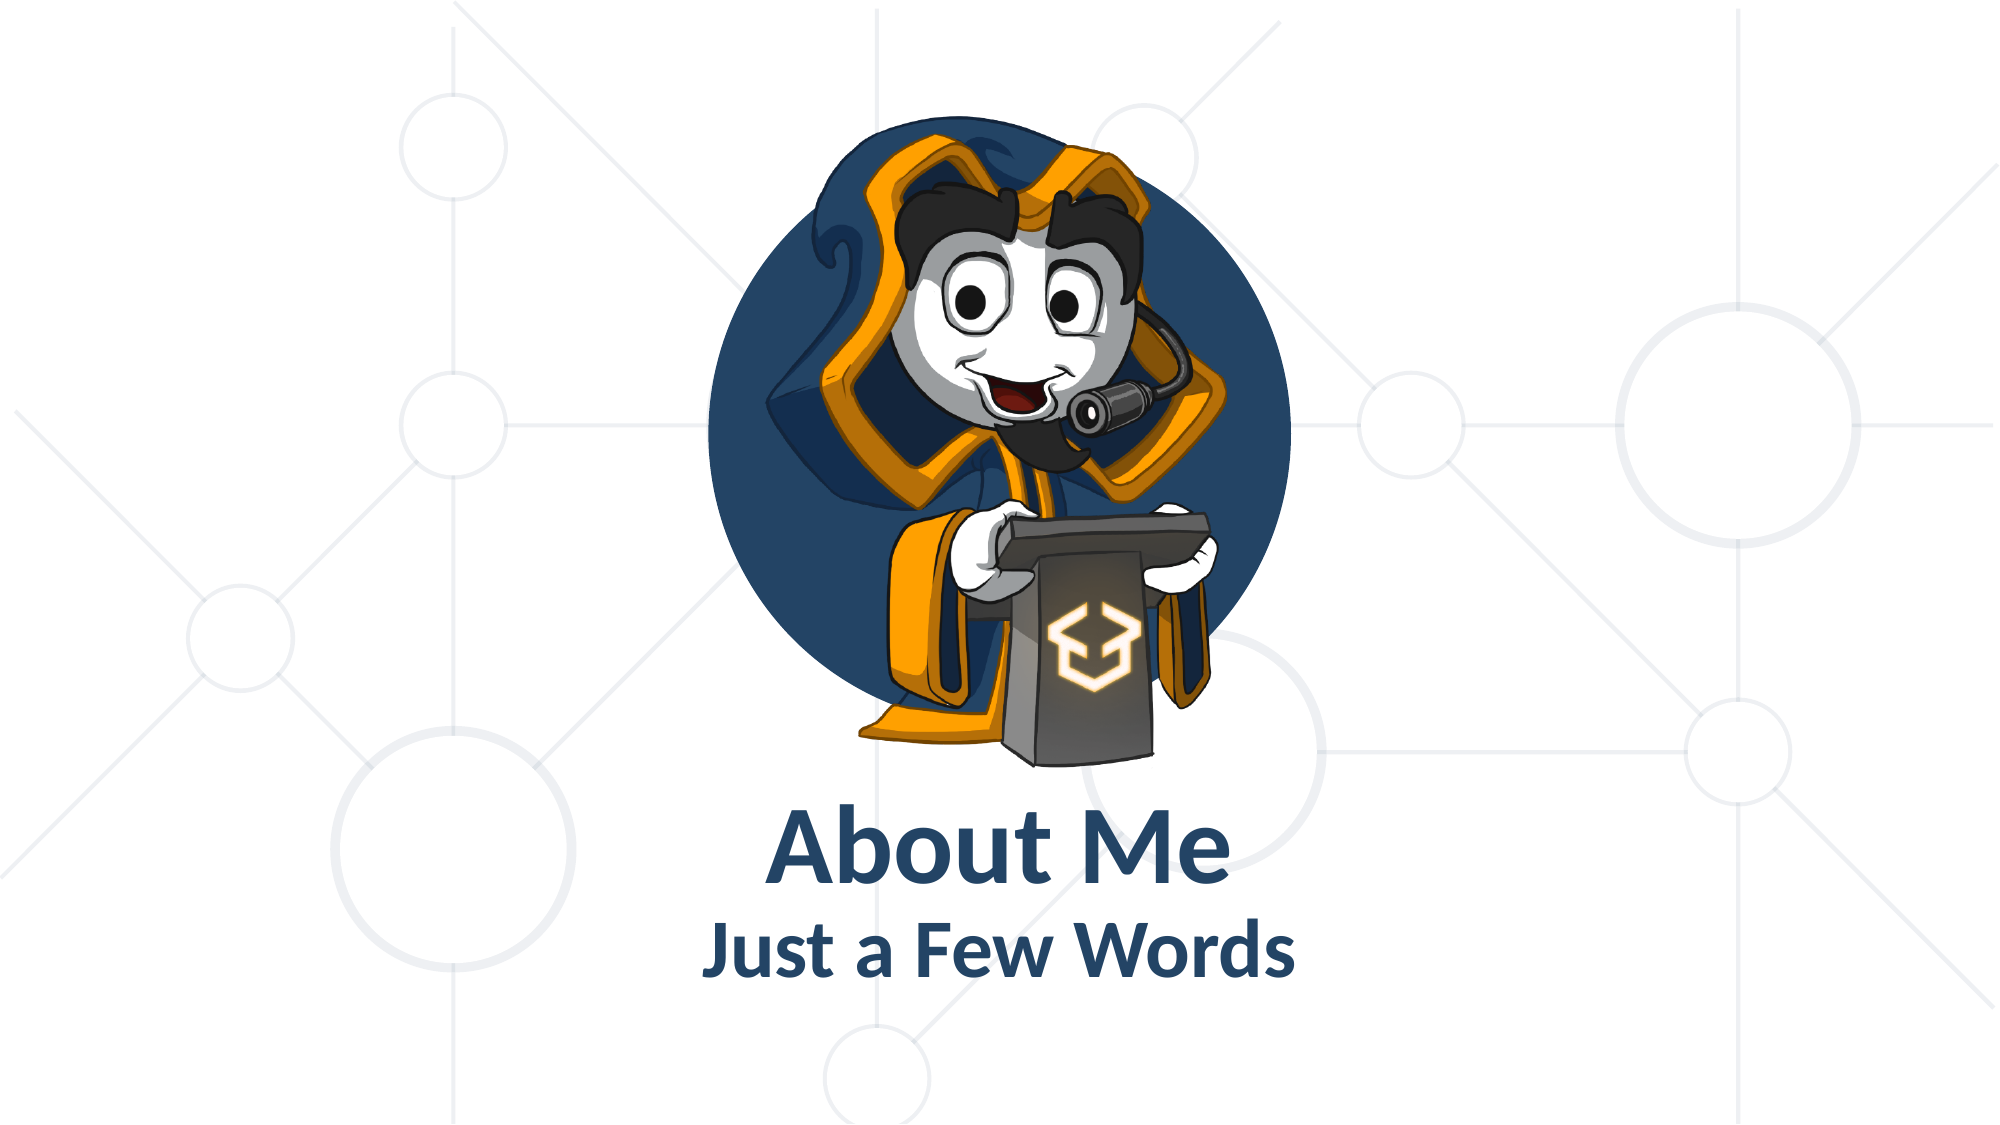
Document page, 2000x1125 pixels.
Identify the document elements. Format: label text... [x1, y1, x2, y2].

picture [674, 74, 1398, 798]
list About Me [100, 771, 1899, 898]
list Just a Few Words [100, 900, 1899, 983]
